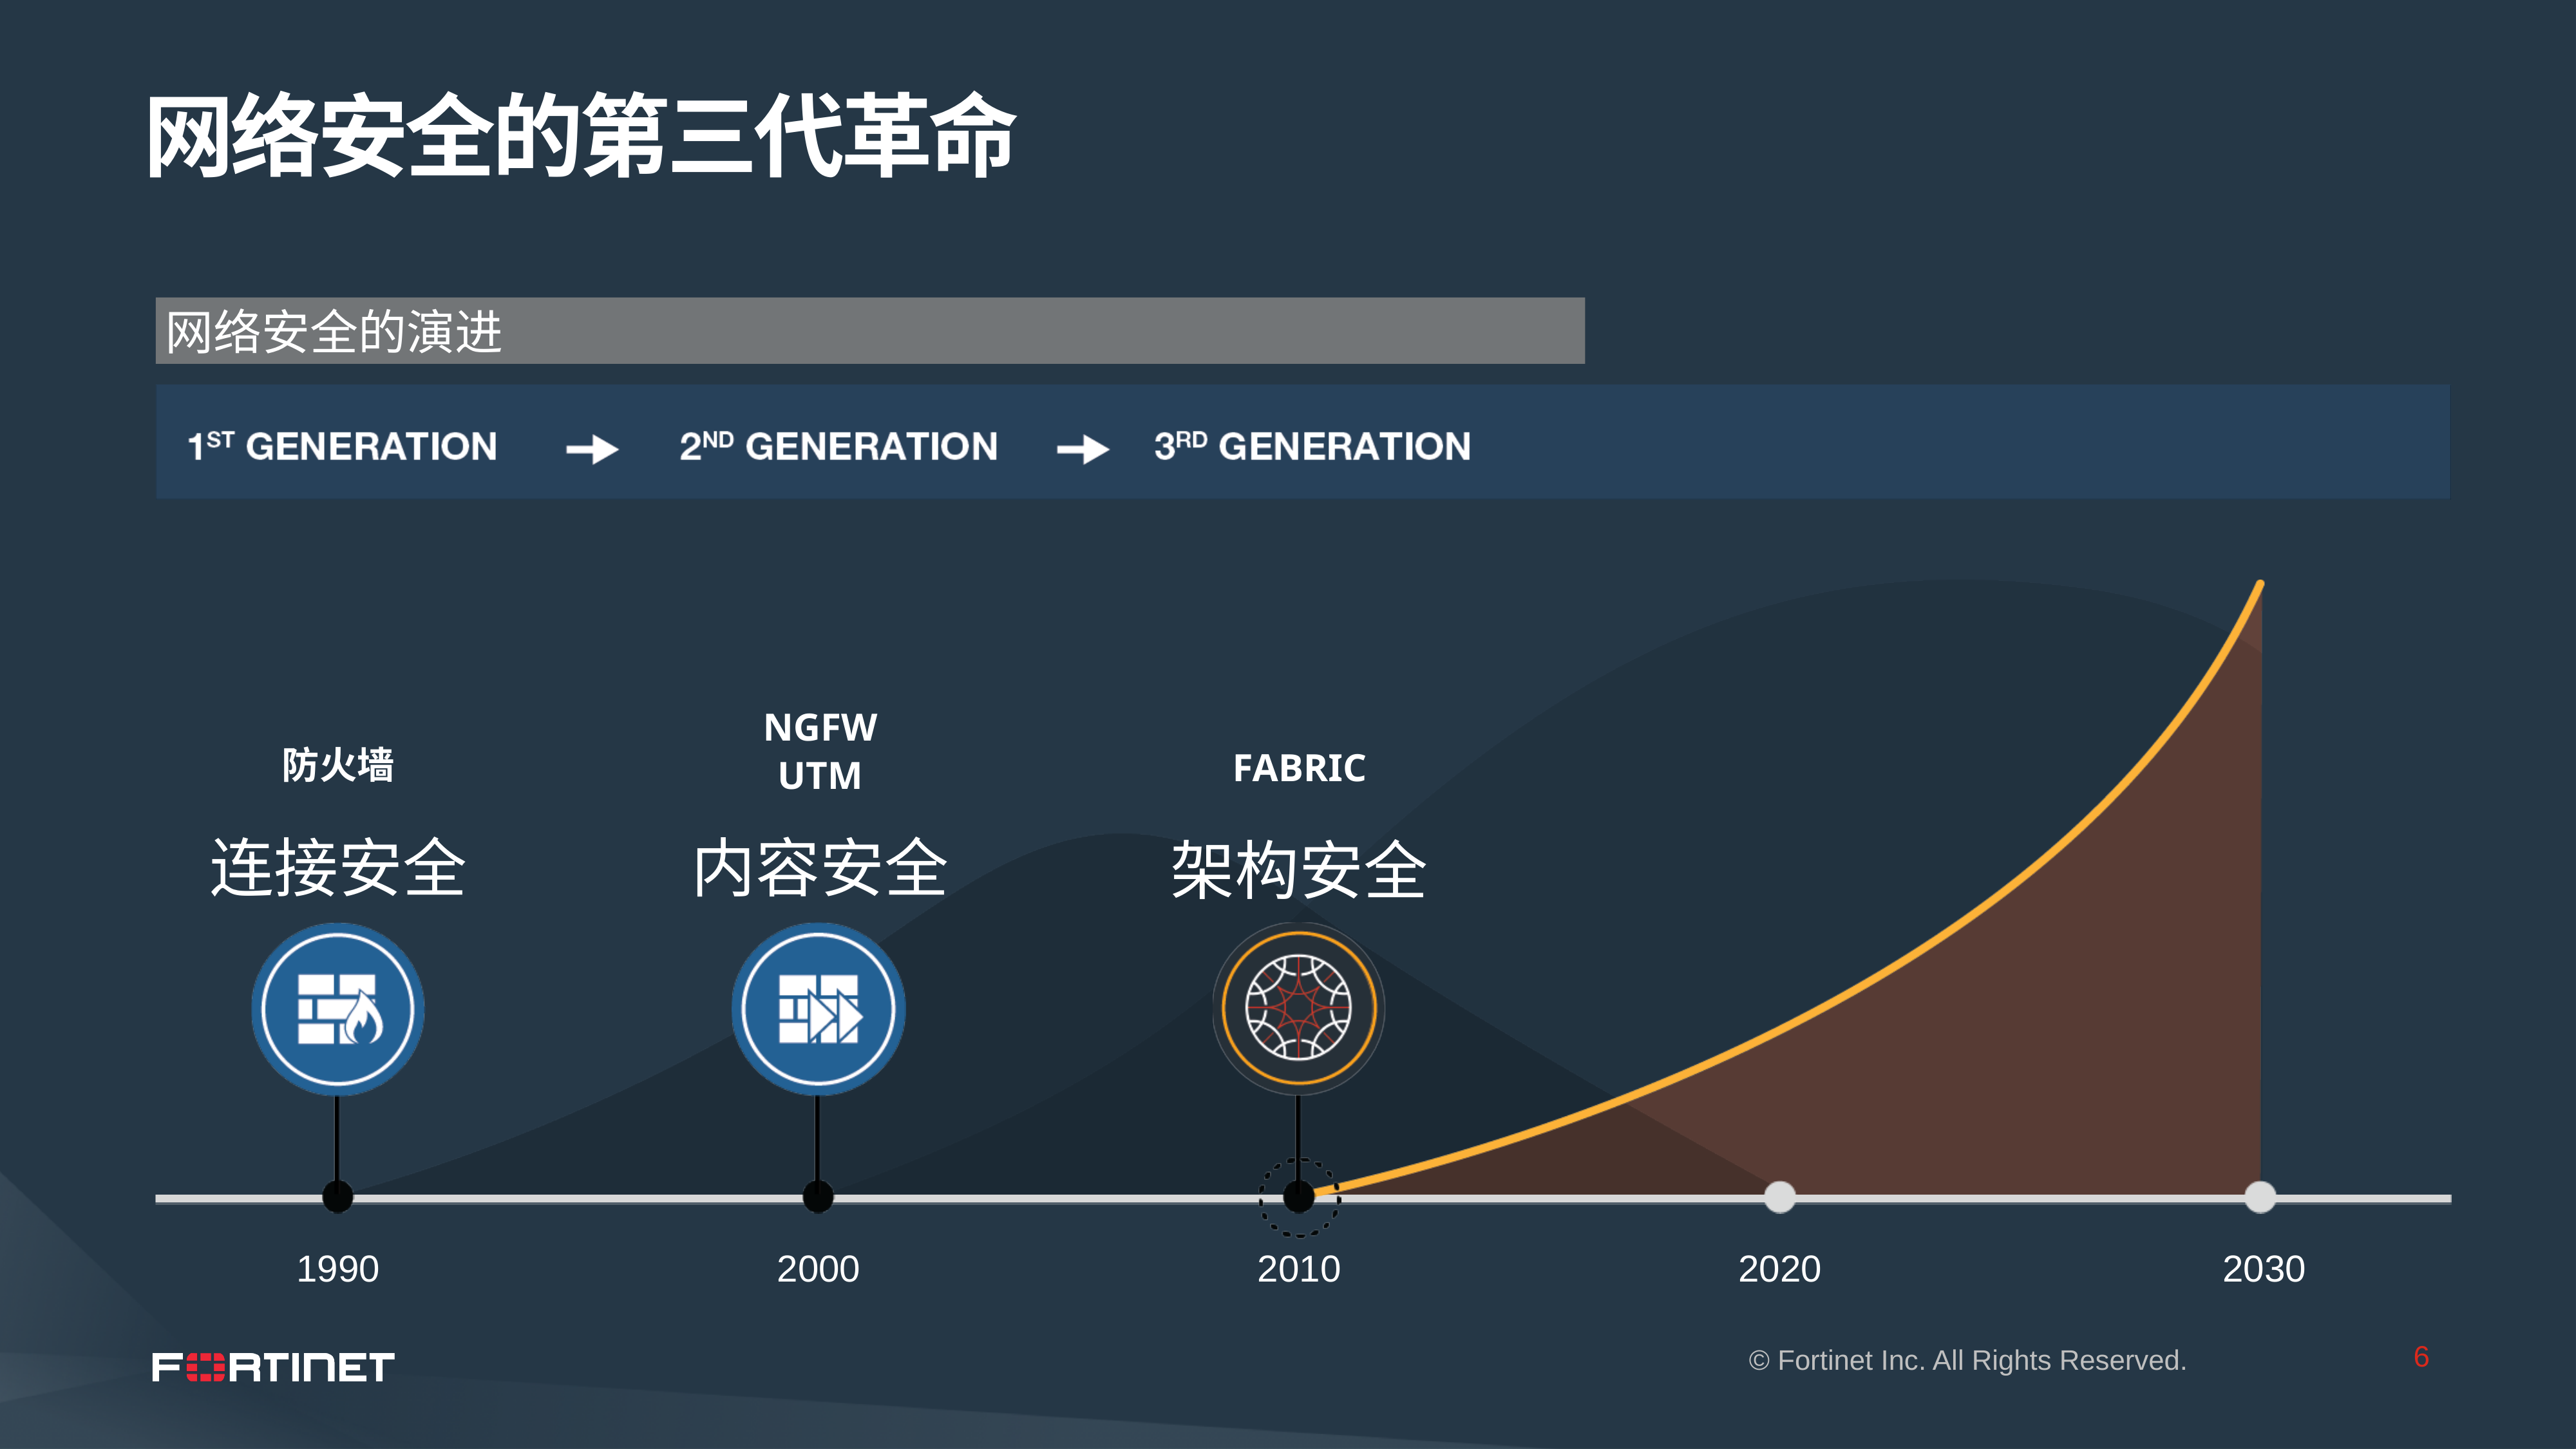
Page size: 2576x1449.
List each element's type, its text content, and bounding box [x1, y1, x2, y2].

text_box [251, 922, 426, 1214]
text_box 2000 [767, 1240, 871, 1294]
text_box NGFW UTM 内容安全 [681, 696, 819, 833]
text_box 1990 [287, 1240, 390, 1294]
text_box 2030 [2213, 1240, 2316, 1294]
text_box 防火墙 连接安全 [200, 723, 477, 909]
picture [0, 0, 2576, 1449]
title 网络安全的第三代革命 [133, 0, 2423, 280]
text_box 网络安全的演进 [155, 297, 1586, 364]
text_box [732, 922, 906, 1214]
text_box 2020 [1728, 1240, 1832, 1294]
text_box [1212, 922, 1387, 1240]
text_box 2010 [1248, 1240, 1351, 1294]
